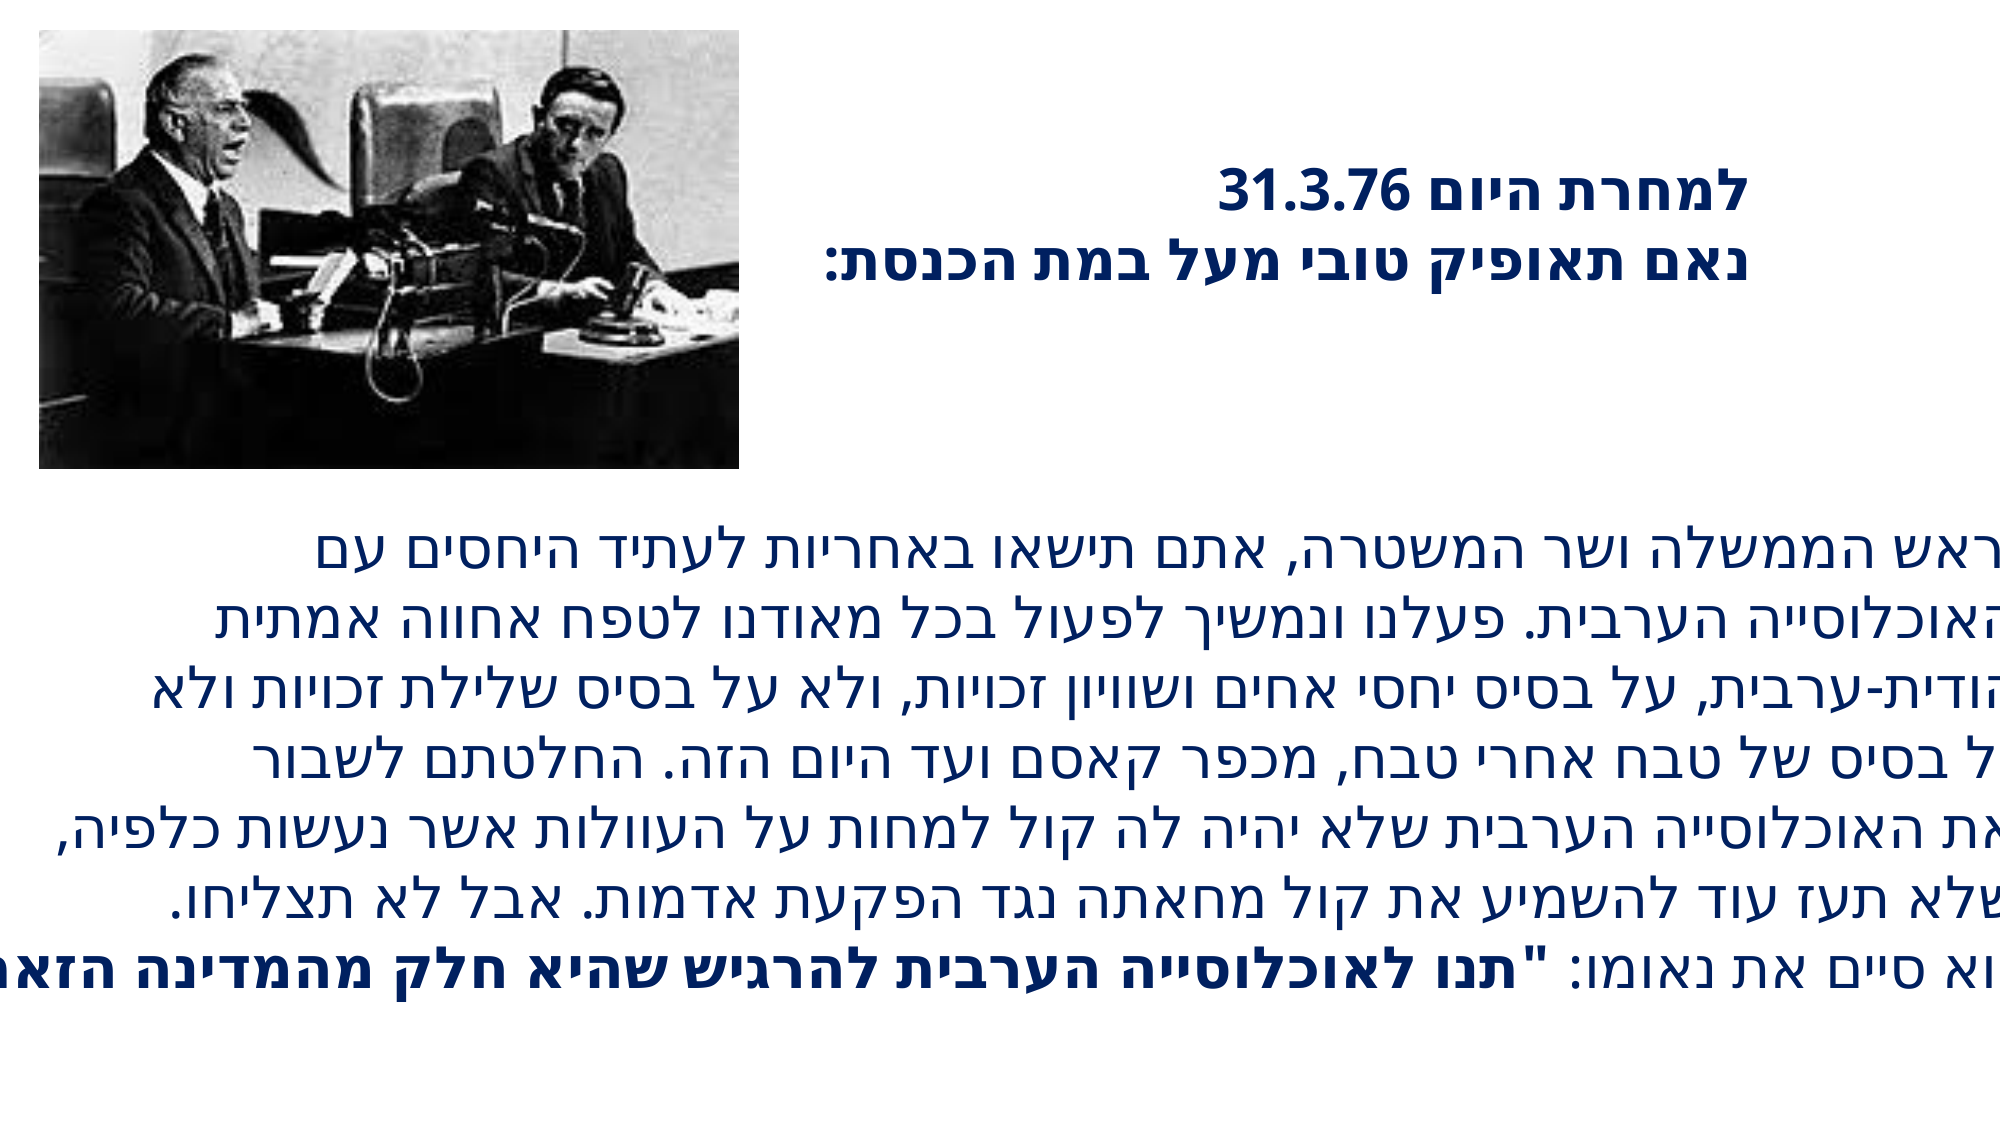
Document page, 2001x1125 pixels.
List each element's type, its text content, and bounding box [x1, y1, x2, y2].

text_box "ראש הממשלה ושר המשטרה, אתם תישאו באחריות לעתיד היחסים עם האוכלוסייה הערבית. פעלנו ונמשיך לפעול בכל מאודנו לטפח אחווה אמתית יהודית-ערבית, על בסיס יחסי אחים ושוויון זכויות, ולא על בסיס שלילת זכויות ולא על בסיס של טבח אחרי טבח, מכפר קאסם ועד היום הזה. החלטתם לשבור את האוכלוסייה הערבית שלא יהיה לה קול למחות על העוולות אשר נעשות כלפיה, שלא תעז עוד להשמיע את קול מחאתה נגד הפקעת אדמות. אבל לא תצליחו. הוא סיים את נאומו: "תנו לאוכלוסייה הערבית להרגיש שהיא חלק מהמדינה הזאת" [0, 503, 2000, 1078]
text_box למחרת היום 31.3.76 נאם תאופיק טובי מעל במת הכנסת: [807, 144, 1767, 370]
picture [39, 30, 739, 469]
